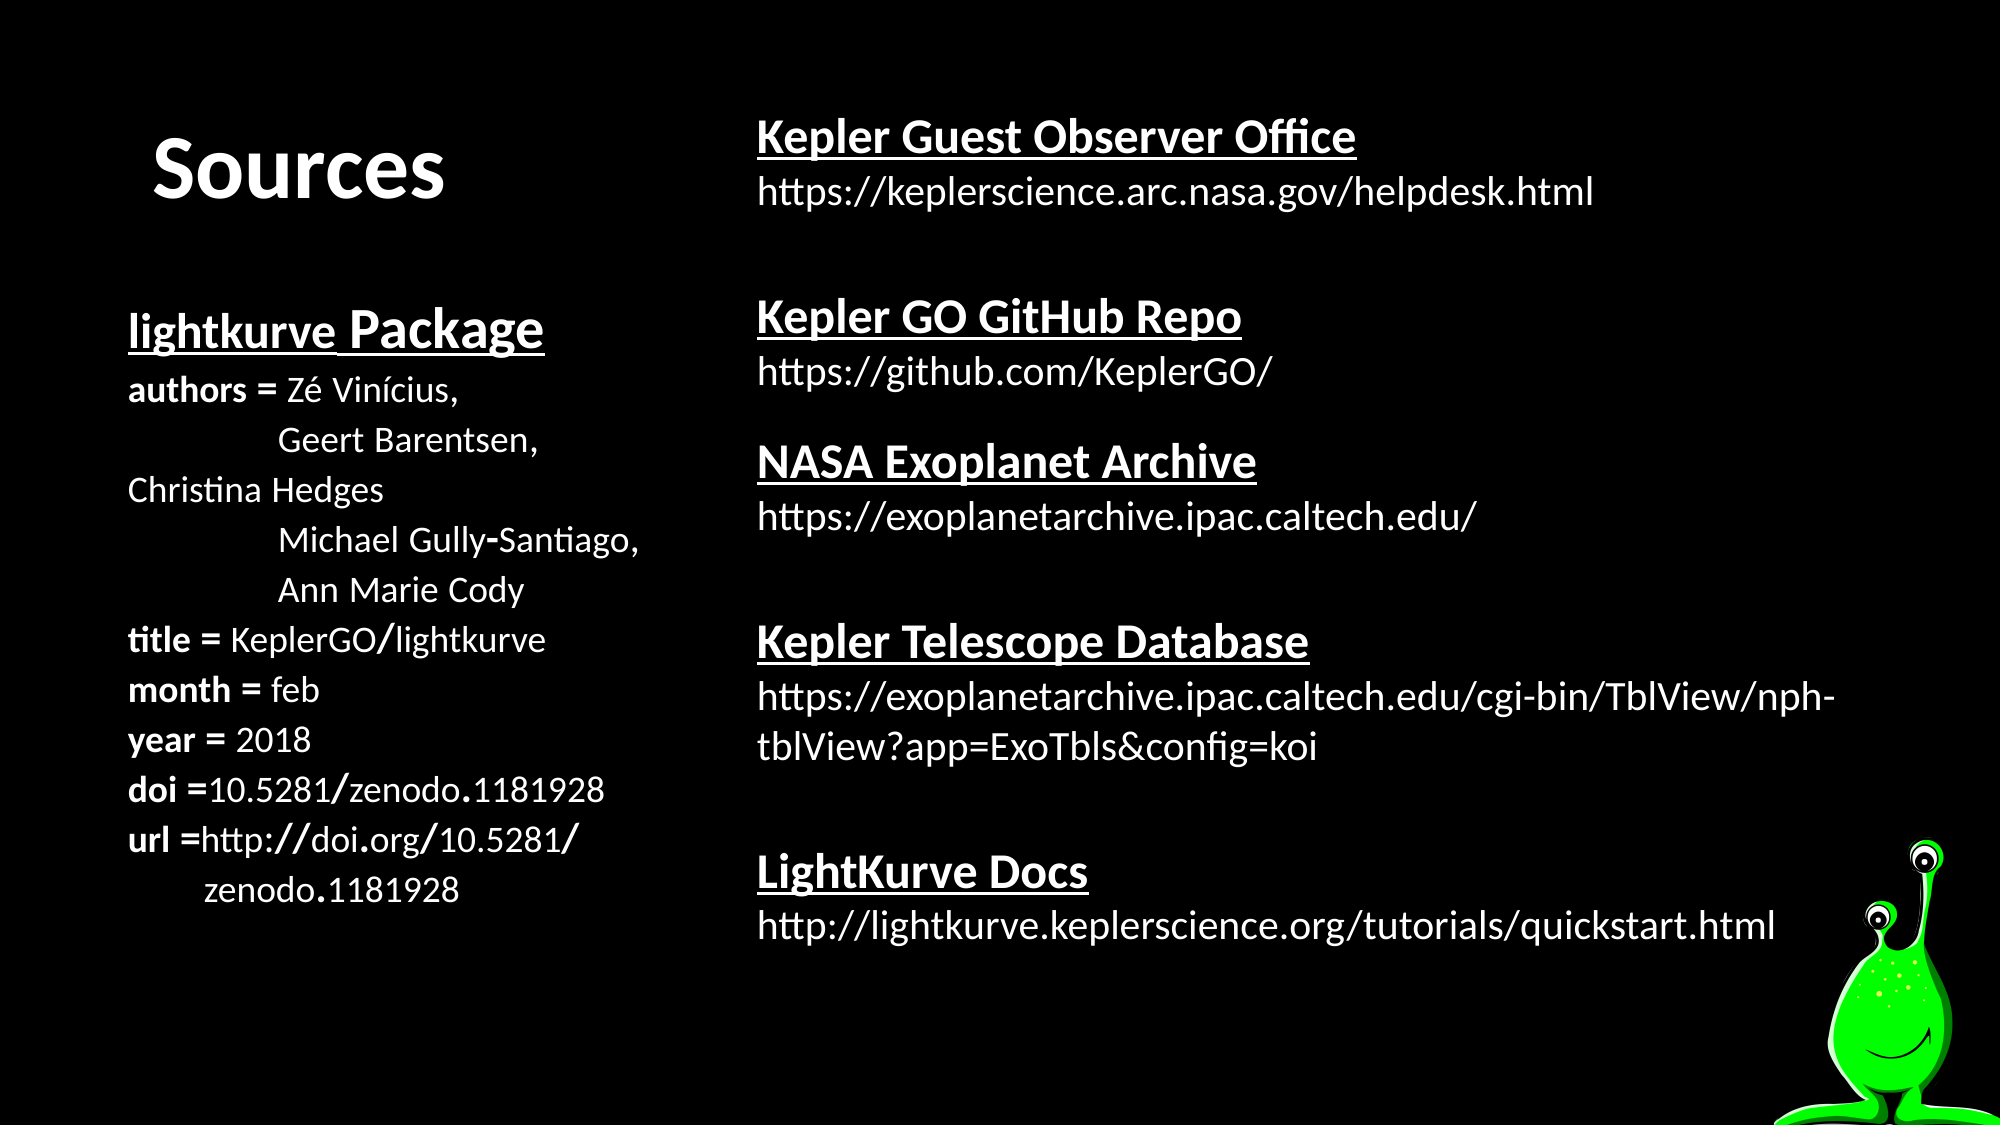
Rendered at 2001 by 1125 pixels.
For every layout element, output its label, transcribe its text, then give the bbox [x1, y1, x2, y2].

title Sources [137, 59, 969, 278]
text_box Kepler Guest Observer Office https://keplerscience.arc.nasa.gov/helpdesk.html Kepler GO GitHub Repo https://github.com/KeplerGO/ NASA Exoplanet Archive https://exoplanetarchive.ipac.caltech.edu/ Kepler Telescope Database https://exoplanetarchive.ipac.caltech.edu/cgi-bin/TblView/nph-tblView?app=ExoTbls&config=koi LightKurve Docs http://lightkurve.keplerscience.org/tutorials/quickstart.html [742, 96, 1962, 956]
picture [1772, 837, 2000, 1125]
text_box lightkurve Package authors = Zé Vinícius, Geert Barentsen, Christina Hedges Michael Gully-Santiago, Ann Marie Cody title = KeplerGO/lightkurve month = feb year = 2018 doi =10.5281/zenodo.1181928 url =http://doi.org/10.5281/ zenodo.1181928 [113, 283, 694, 918]
